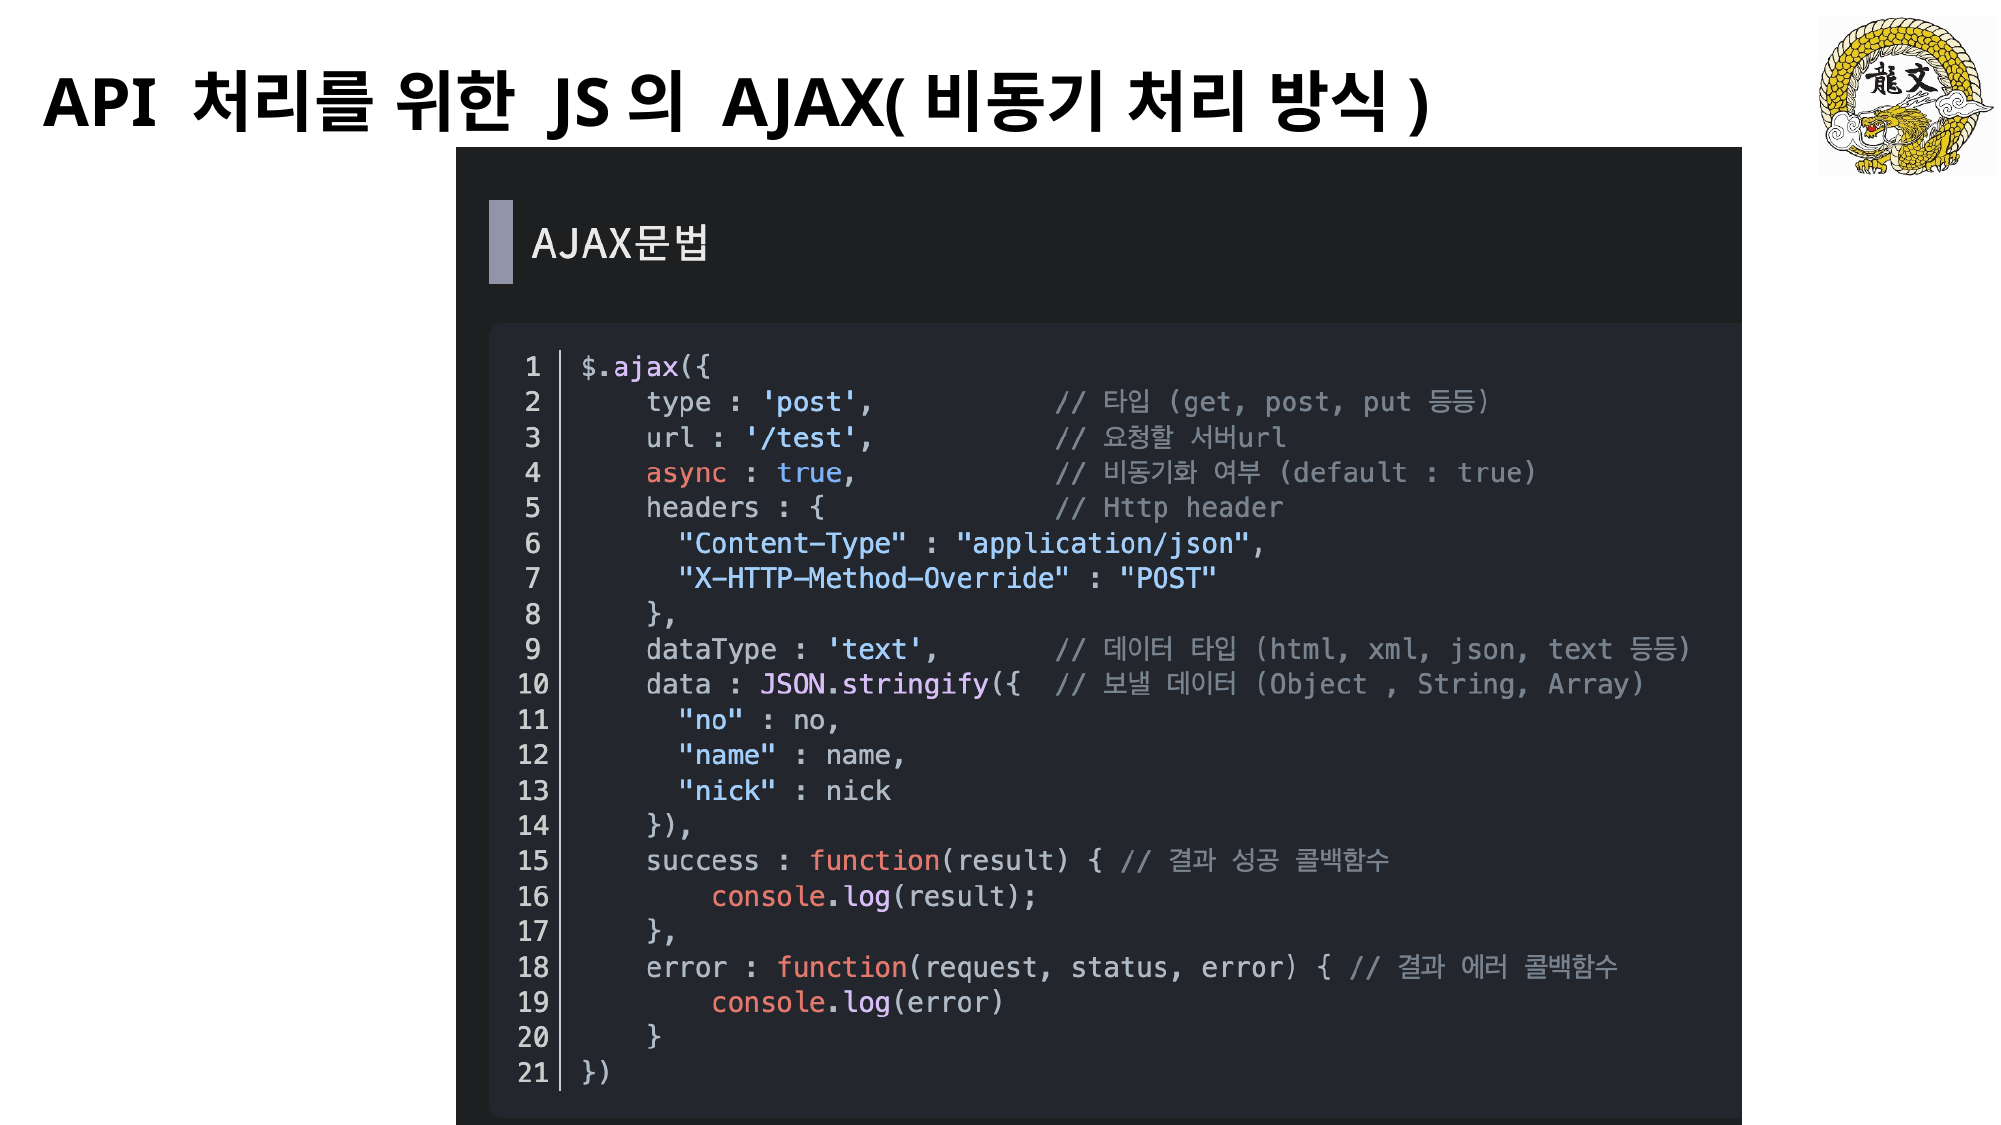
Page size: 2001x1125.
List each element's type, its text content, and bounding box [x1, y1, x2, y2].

picture [456, 147, 1742, 1125]
picture [1799, 0, 2000, 200]
text_box API 처리를 위한 JS의 AJAX(비동기 처리 방식) [29, 51, 1657, 147]
